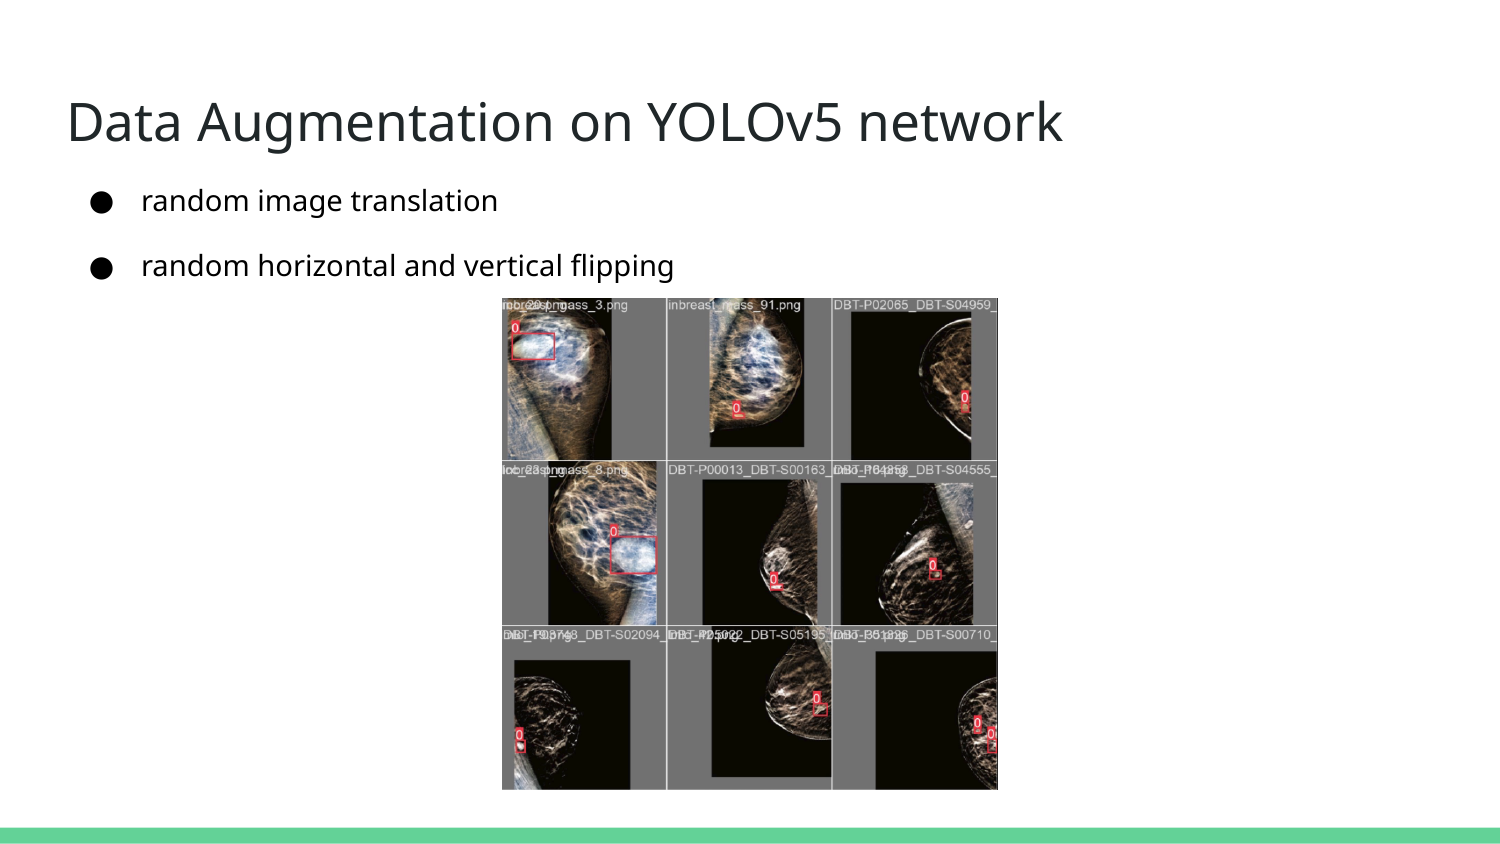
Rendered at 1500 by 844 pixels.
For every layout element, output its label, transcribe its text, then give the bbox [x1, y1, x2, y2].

picture [502, 297, 998, 790]
text_box random horizontal and vertical flipping [51, 232, 1449, 298]
text_box random image translation [51, 166, 1449, 232]
title Data Augmentation on YOLOv5 network [51, 72, 1449, 166]
